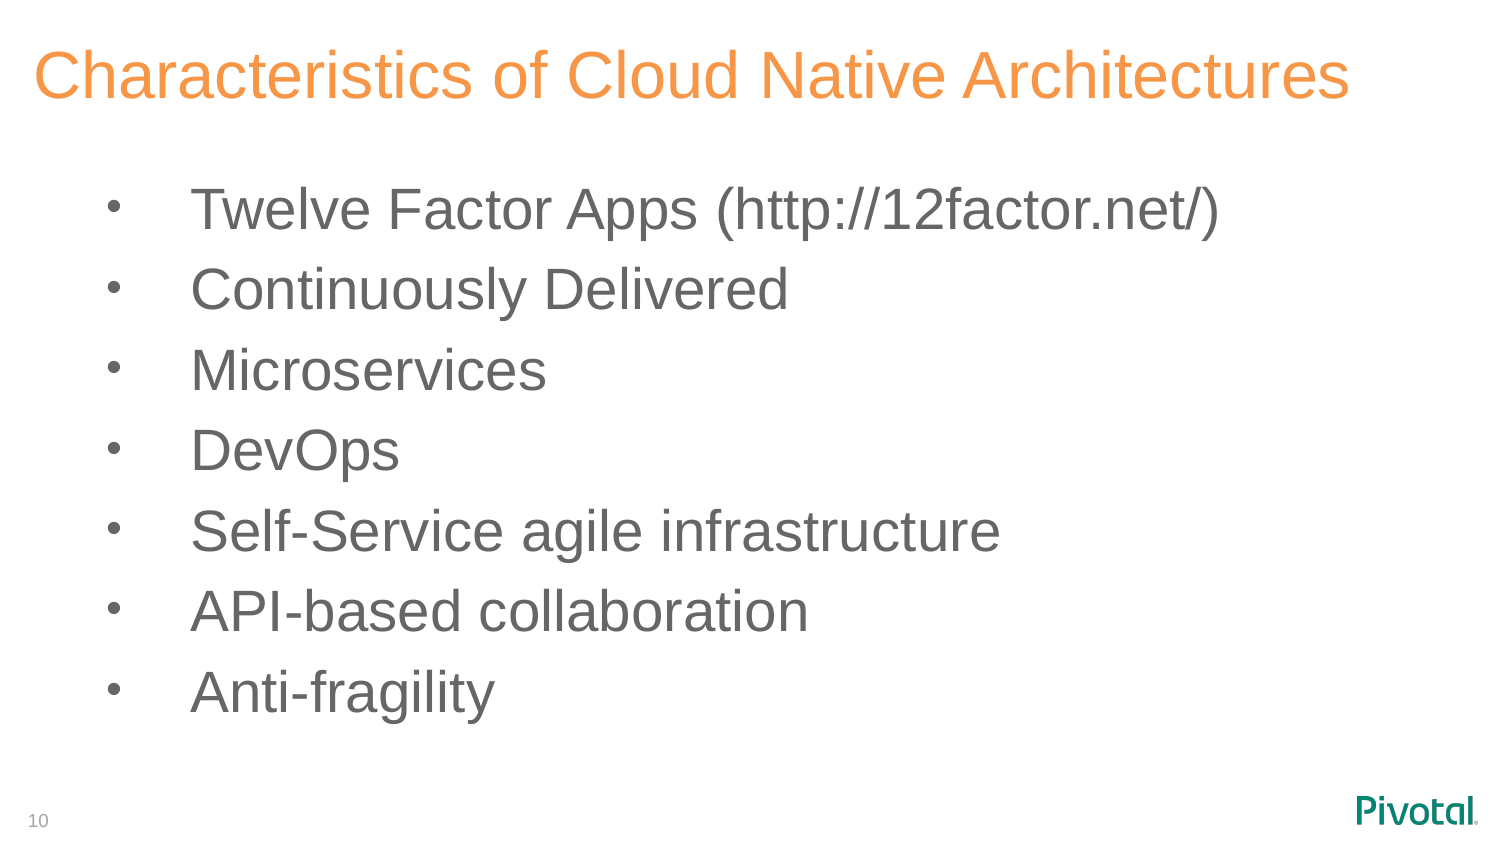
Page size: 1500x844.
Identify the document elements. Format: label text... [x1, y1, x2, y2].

text_box Twelve Factor Apps (http://12factor.net/) Continuously Delivered Microservices DevOps Self-Service agile infrastructure API-based collaboration Anti-fragility [68, 145, 1333, 843]
picture [1357, 796, 1478, 825]
text_box Characteristics of Cloud Native Architectures [18, 24, 1462, 103]
slide_number ‹#› [7, 797, 68, 843]
